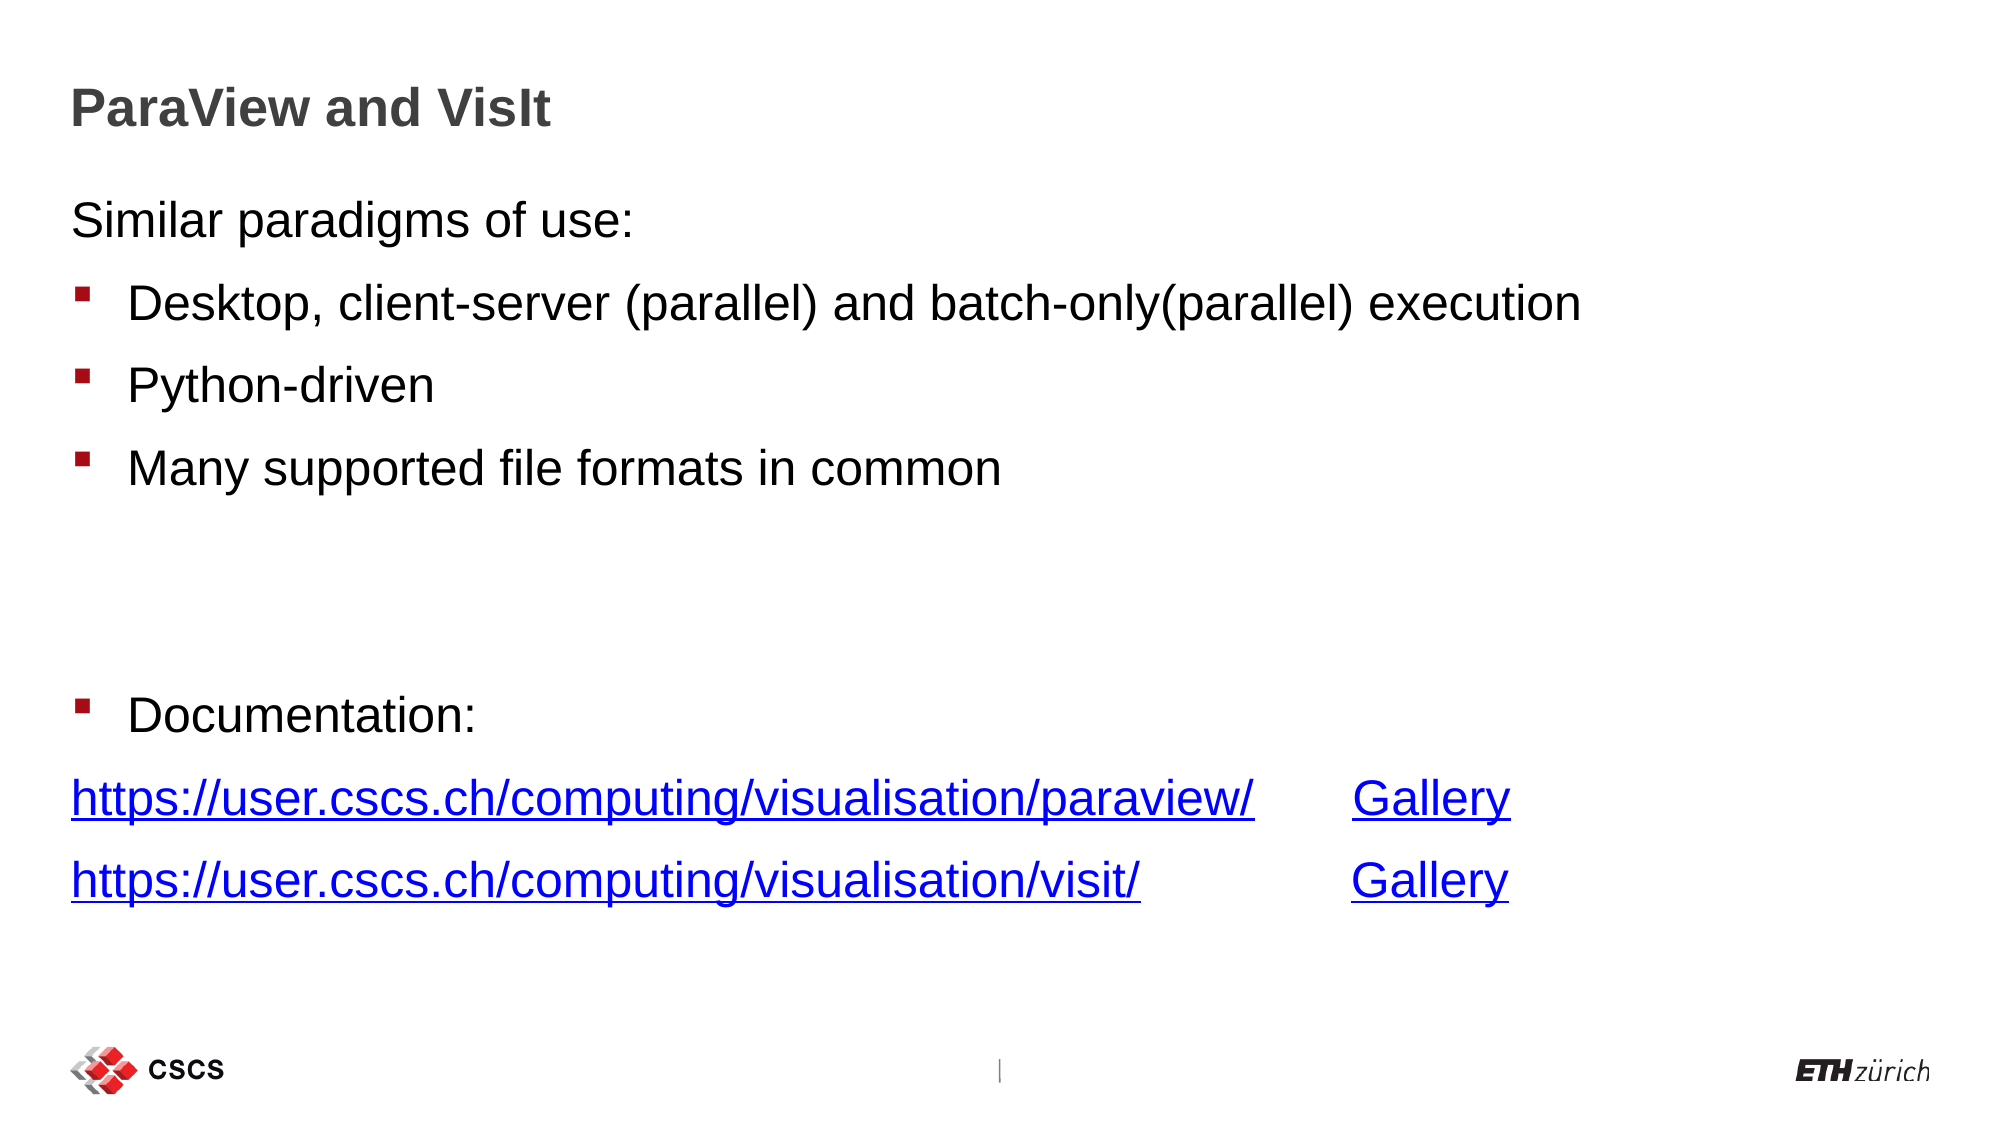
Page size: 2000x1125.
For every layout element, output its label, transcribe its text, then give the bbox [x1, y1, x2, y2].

text_box Similar paradigms of use: Desktop, client-server (parallel) and batch-only(parallel) execution Python-driven Many supported file formats in common Documentation: https://user.cscs.ch/computing/visualisation/paraview/ Gallery https://user.cscs.ch/computing/visualisation/visit/ Gallery [70, 178, 1929, 1022]
text_box ParaView and VisIt [70, 7, 1929, 149]
